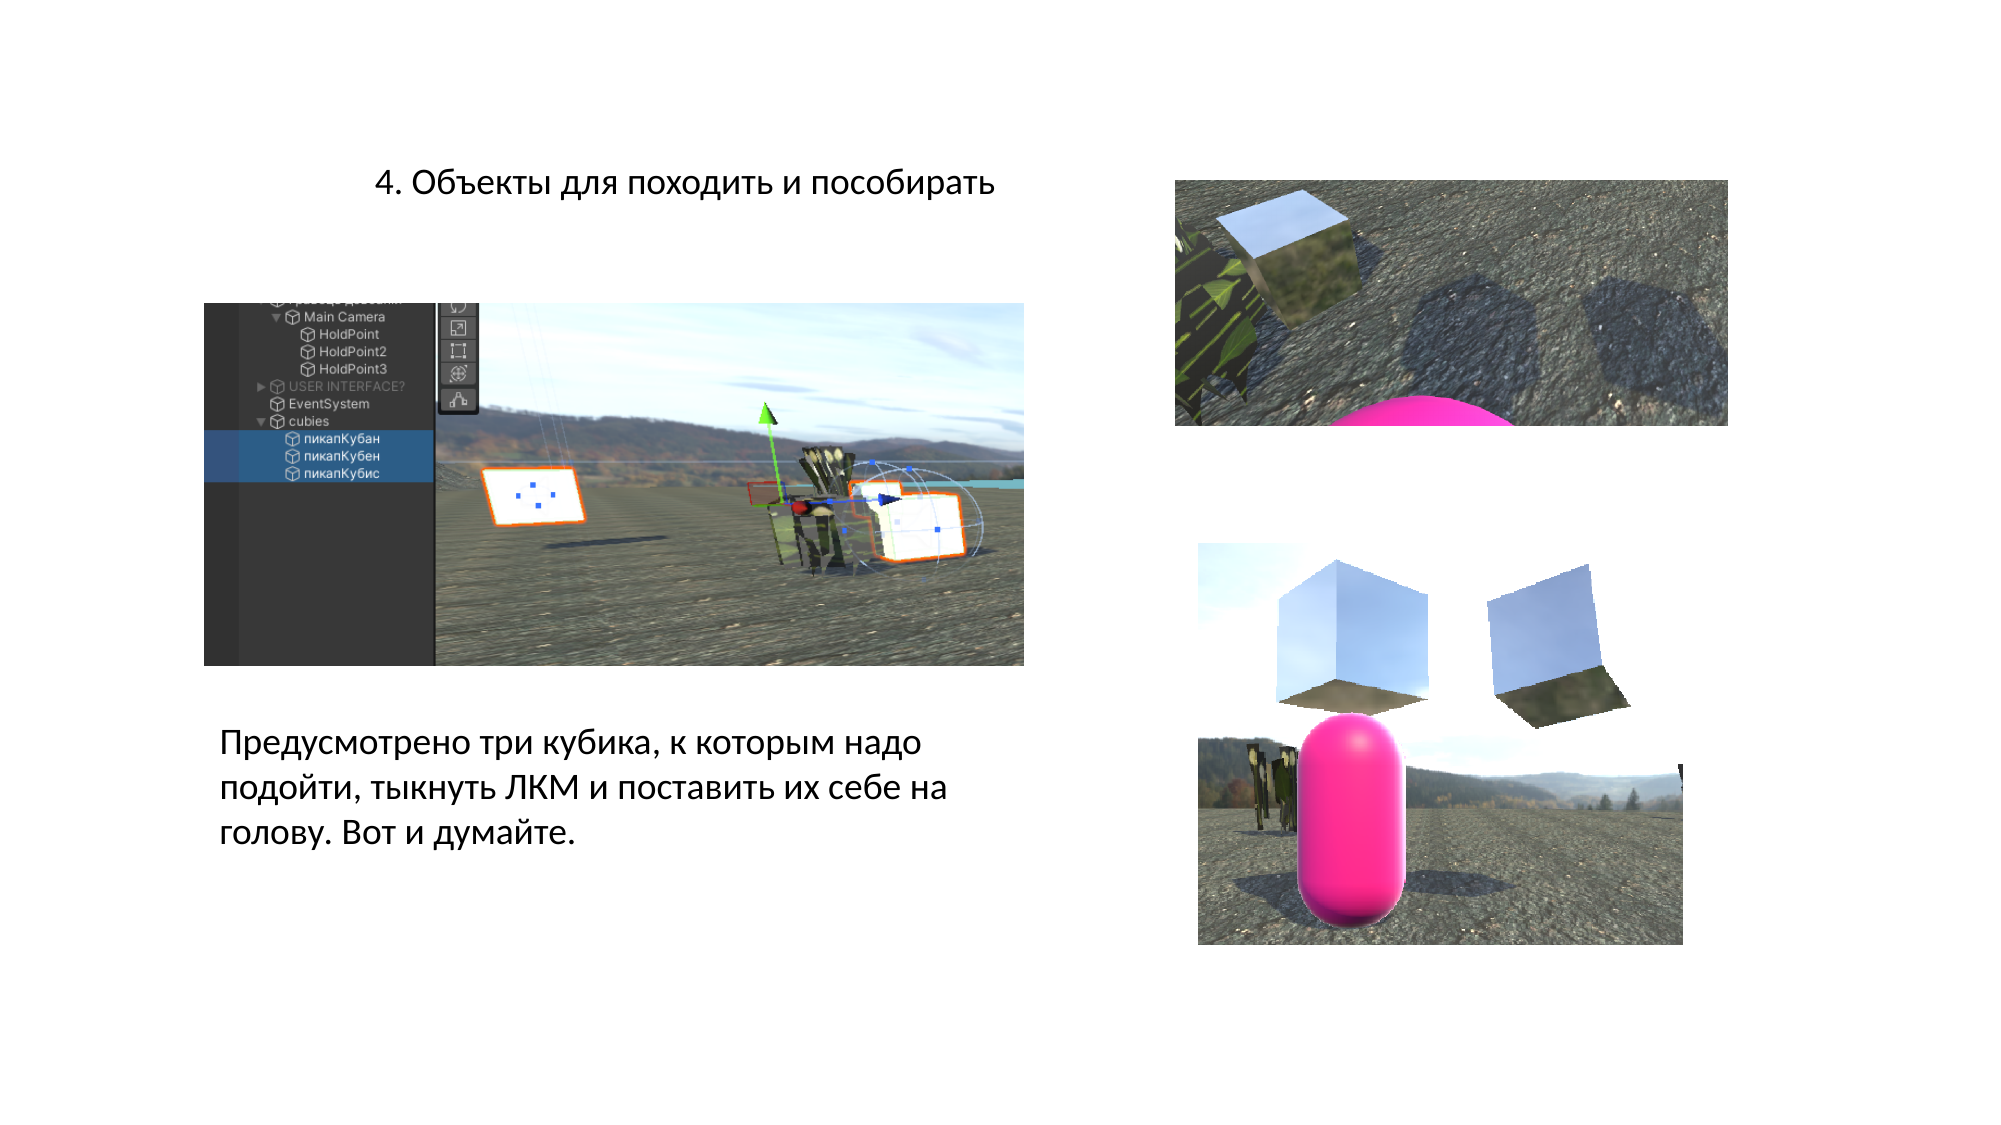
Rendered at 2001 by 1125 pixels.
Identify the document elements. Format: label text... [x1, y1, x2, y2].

picture [1198, 543, 1683, 945]
picture [204, 303, 1024, 666]
text_box Предусмотрено три кубика, к которым надо подойти, тыкнуть ЛКМ и поставить их себе на голову. Вот и думайте. [204, 709, 1039, 860]
text_box 4. Объекты для походить и пособирать [360, 149, 1100, 210]
picture [1175, 180, 1728, 426]
